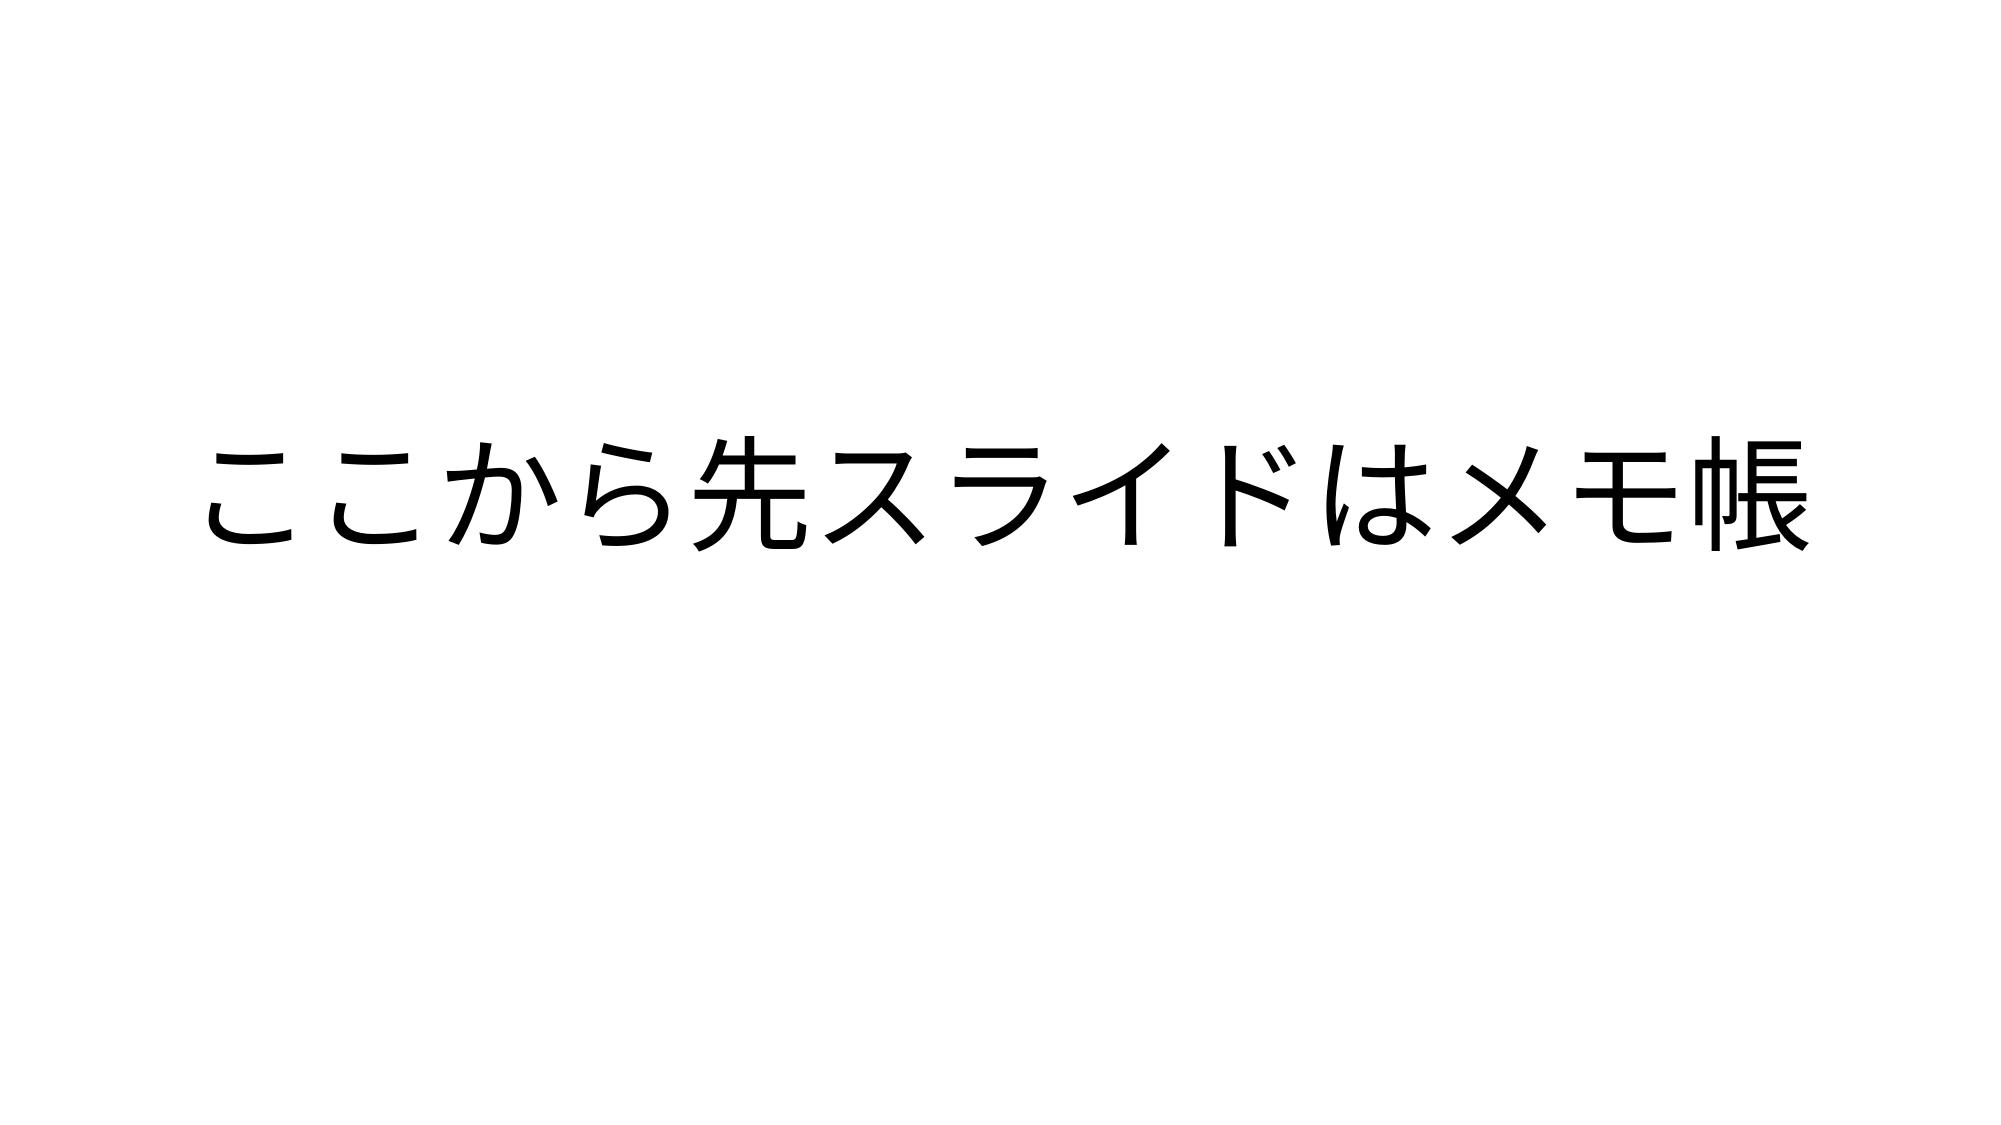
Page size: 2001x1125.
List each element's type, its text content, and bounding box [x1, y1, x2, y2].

title ここから先スライドはメモ帳 [143, 184, 1857, 576]
